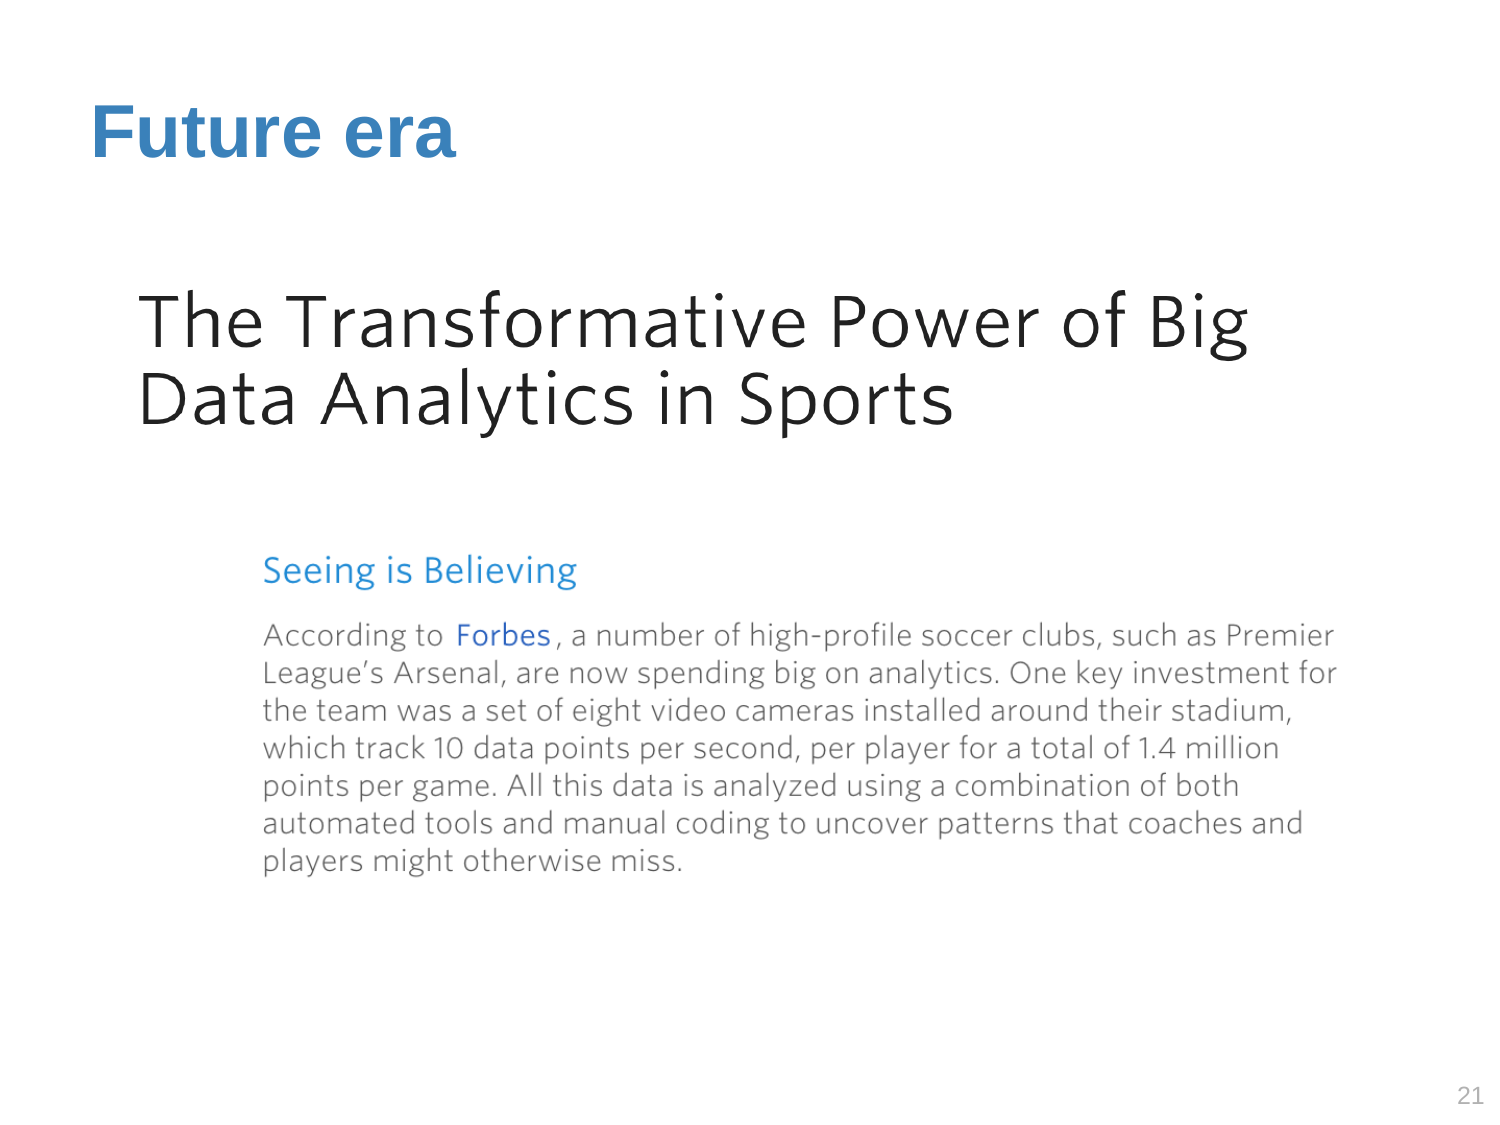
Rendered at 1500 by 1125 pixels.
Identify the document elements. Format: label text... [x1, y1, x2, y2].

picture [262, 537, 1361, 895]
picture [124, 246, 1261, 465]
title Future era [75, 0, 1425, 188]
slide_number 20 [1149, 1065, 1500, 1125]
